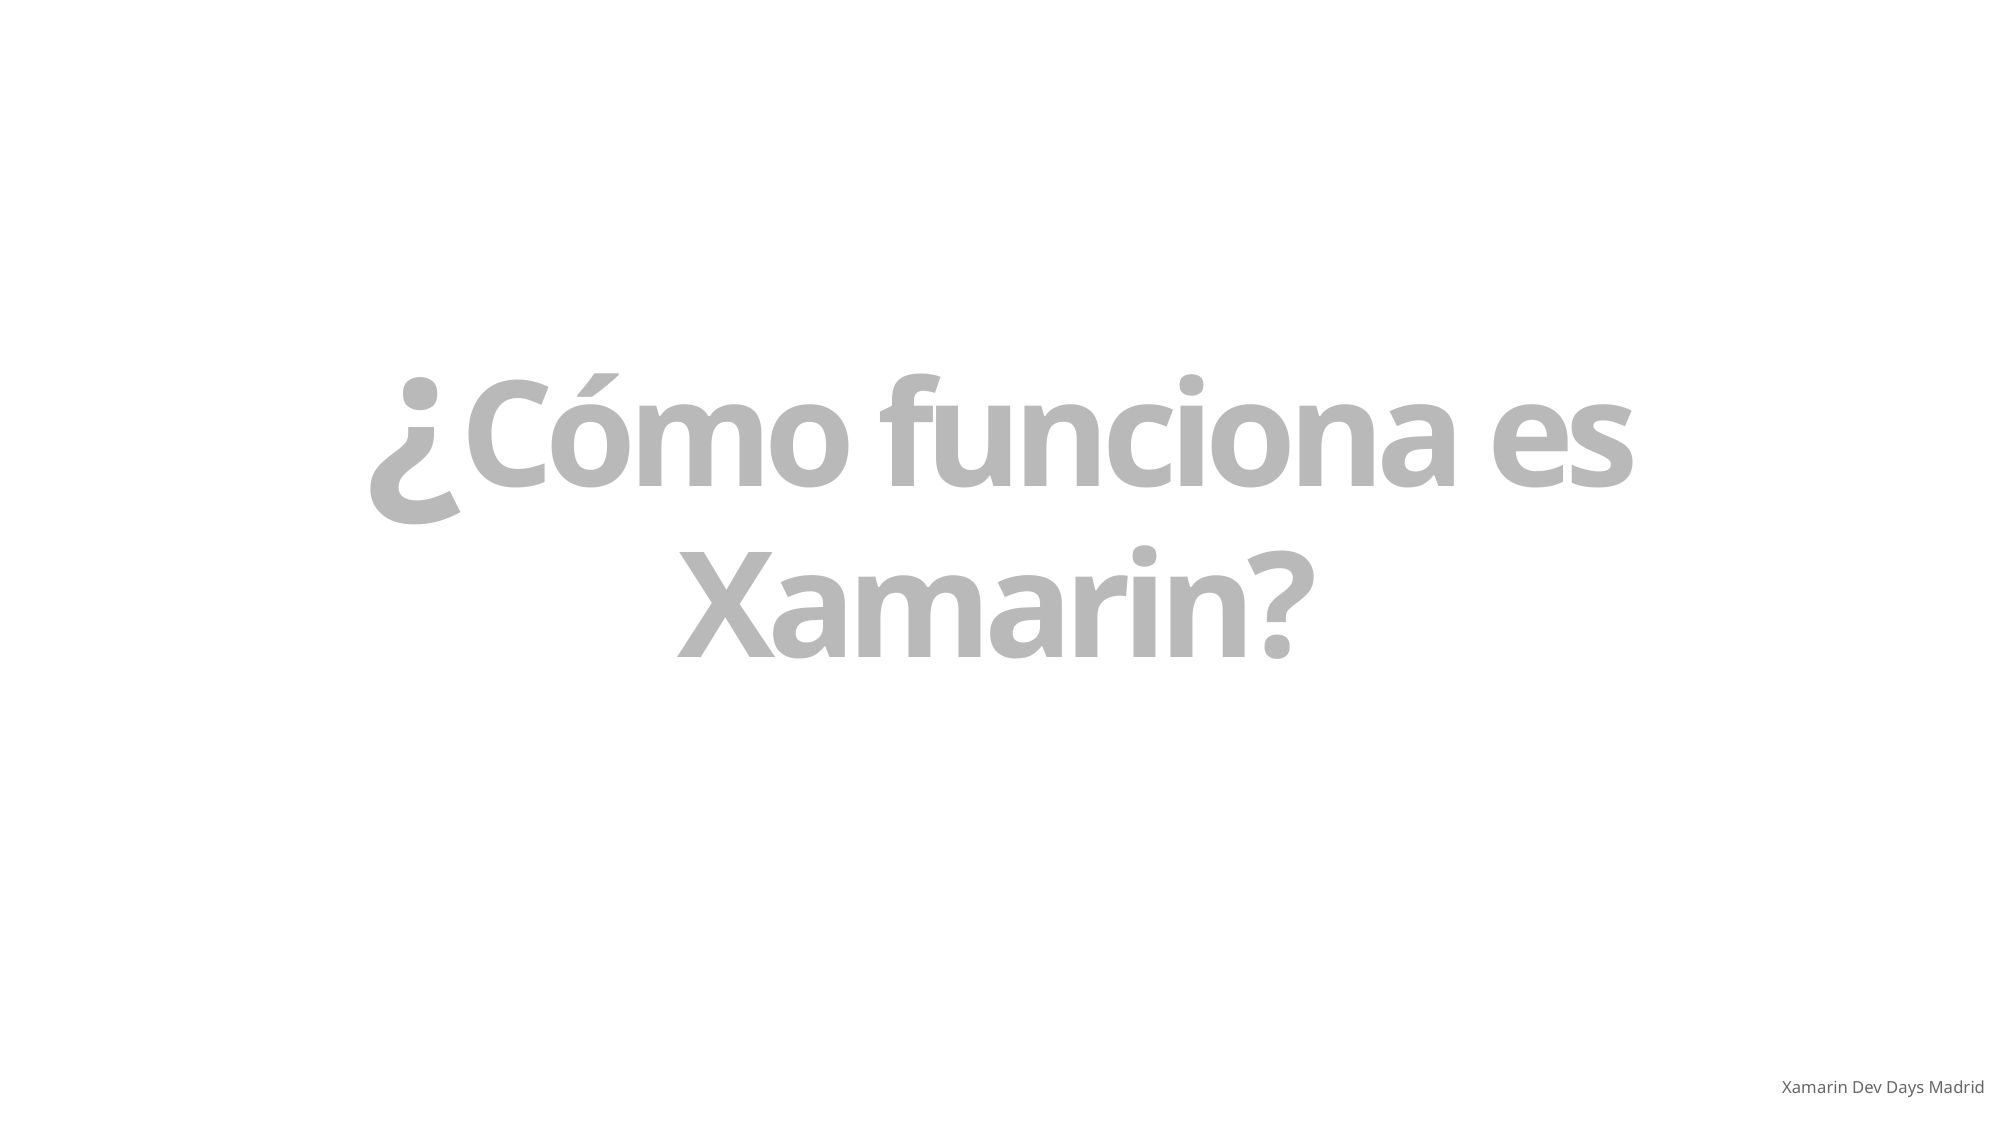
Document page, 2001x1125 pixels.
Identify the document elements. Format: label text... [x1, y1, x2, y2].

title ¿Cómo funciona es Xamarin? [97, 296, 1898, 772]
